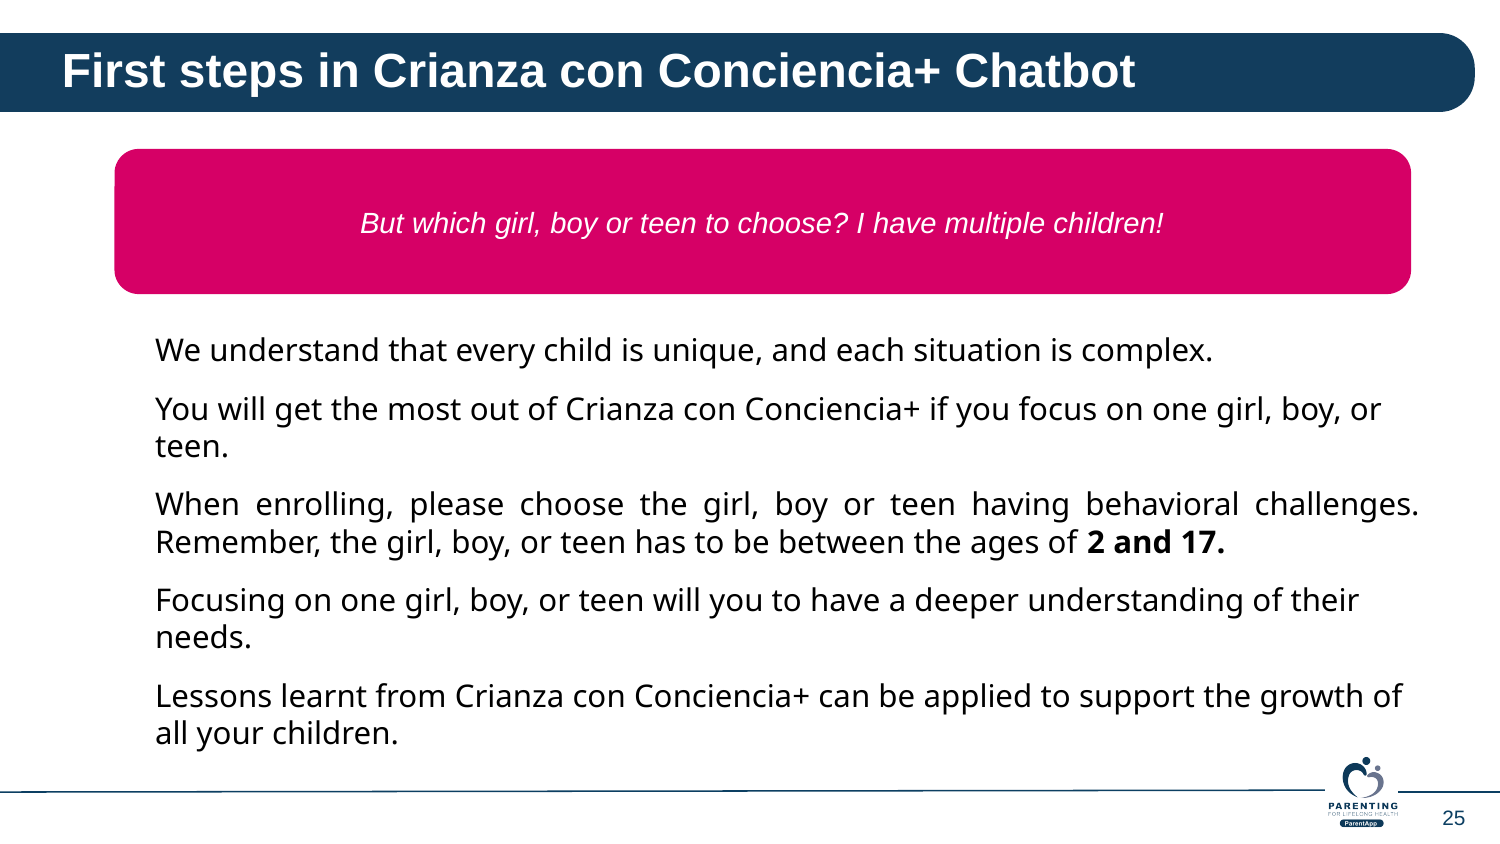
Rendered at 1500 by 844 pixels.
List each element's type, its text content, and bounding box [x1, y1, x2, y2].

text_box We understand that every child is unique, and each situation is complex. You will get the most out of Crianza con Conciencia+ if you focus on one girl, boy, or teen. When enrolling, please choose the girl, boy or teen having behavioral challenges. Remember, the girl, boy, or teen has to be between the ages of 2 and 17. Focusing on one girl, boy, or teen will you to have a deeper understanding of their needs. Lessons learnt from Crianza con Conciencia+ can be applied to support the growth of all your children. [140, 323, 1437, 759]
text_box [0, 33, 1461, 112]
text_box But which girl, boy or teen to choose? I have multiple children! [114, 148, 1412, 295]
picture [1328, 759, 1398, 828]
text_box First steps in Crianza con Conciencia+ Chatbot [46, 32, 1500, 105]
